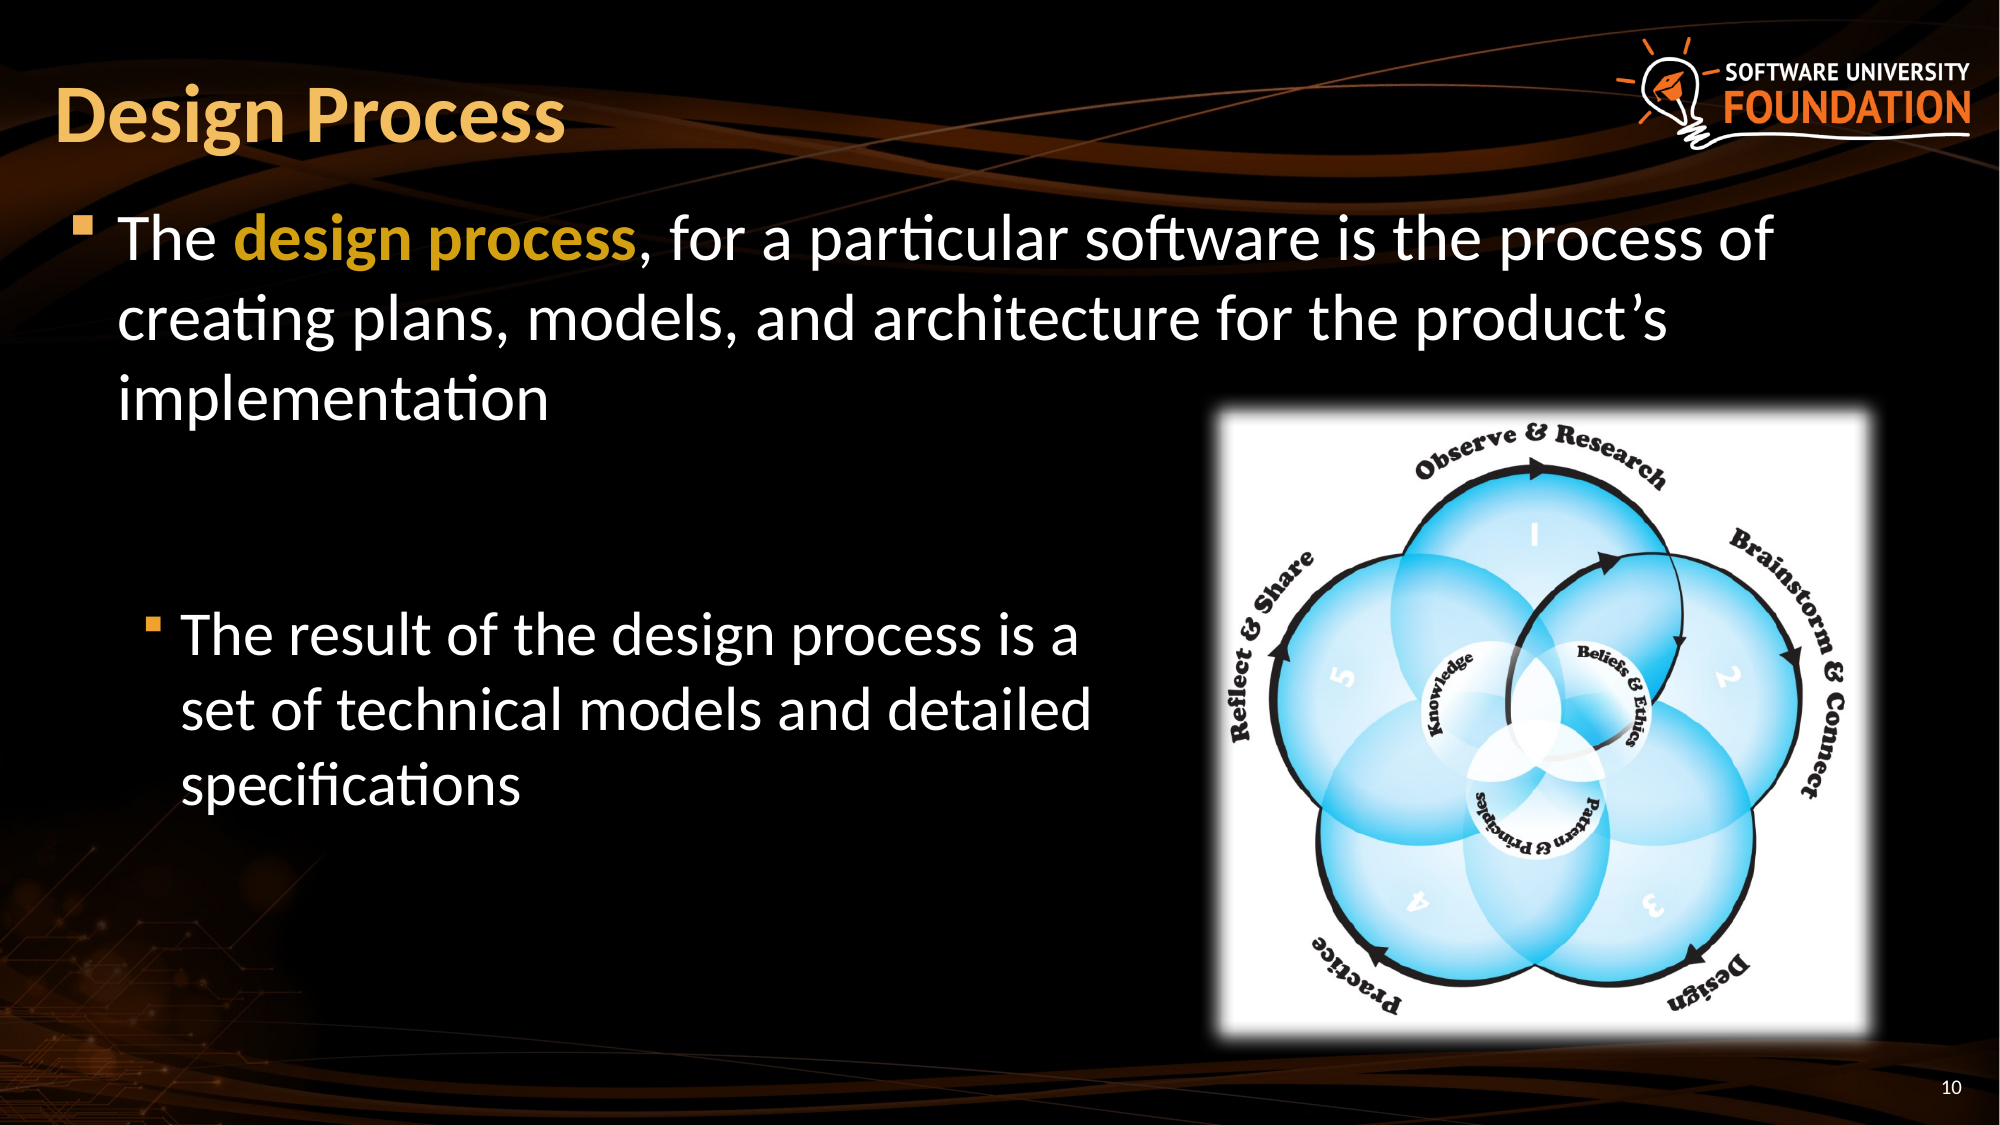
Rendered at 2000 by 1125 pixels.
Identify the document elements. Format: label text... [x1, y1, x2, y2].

picture [0, 0, 2000, 1125]
text_box Design Process [37, 24, 1609, 208]
list The design process, for a particular software is the process of creating plans, models, and architecture for the product’s implementation [49, 187, 1925, 488]
text_box The result of the design process is a set of technical models and detailed specifications [62, 587, 1175, 950]
slide_number 10 [1897, 1070, 1968, 1103]
